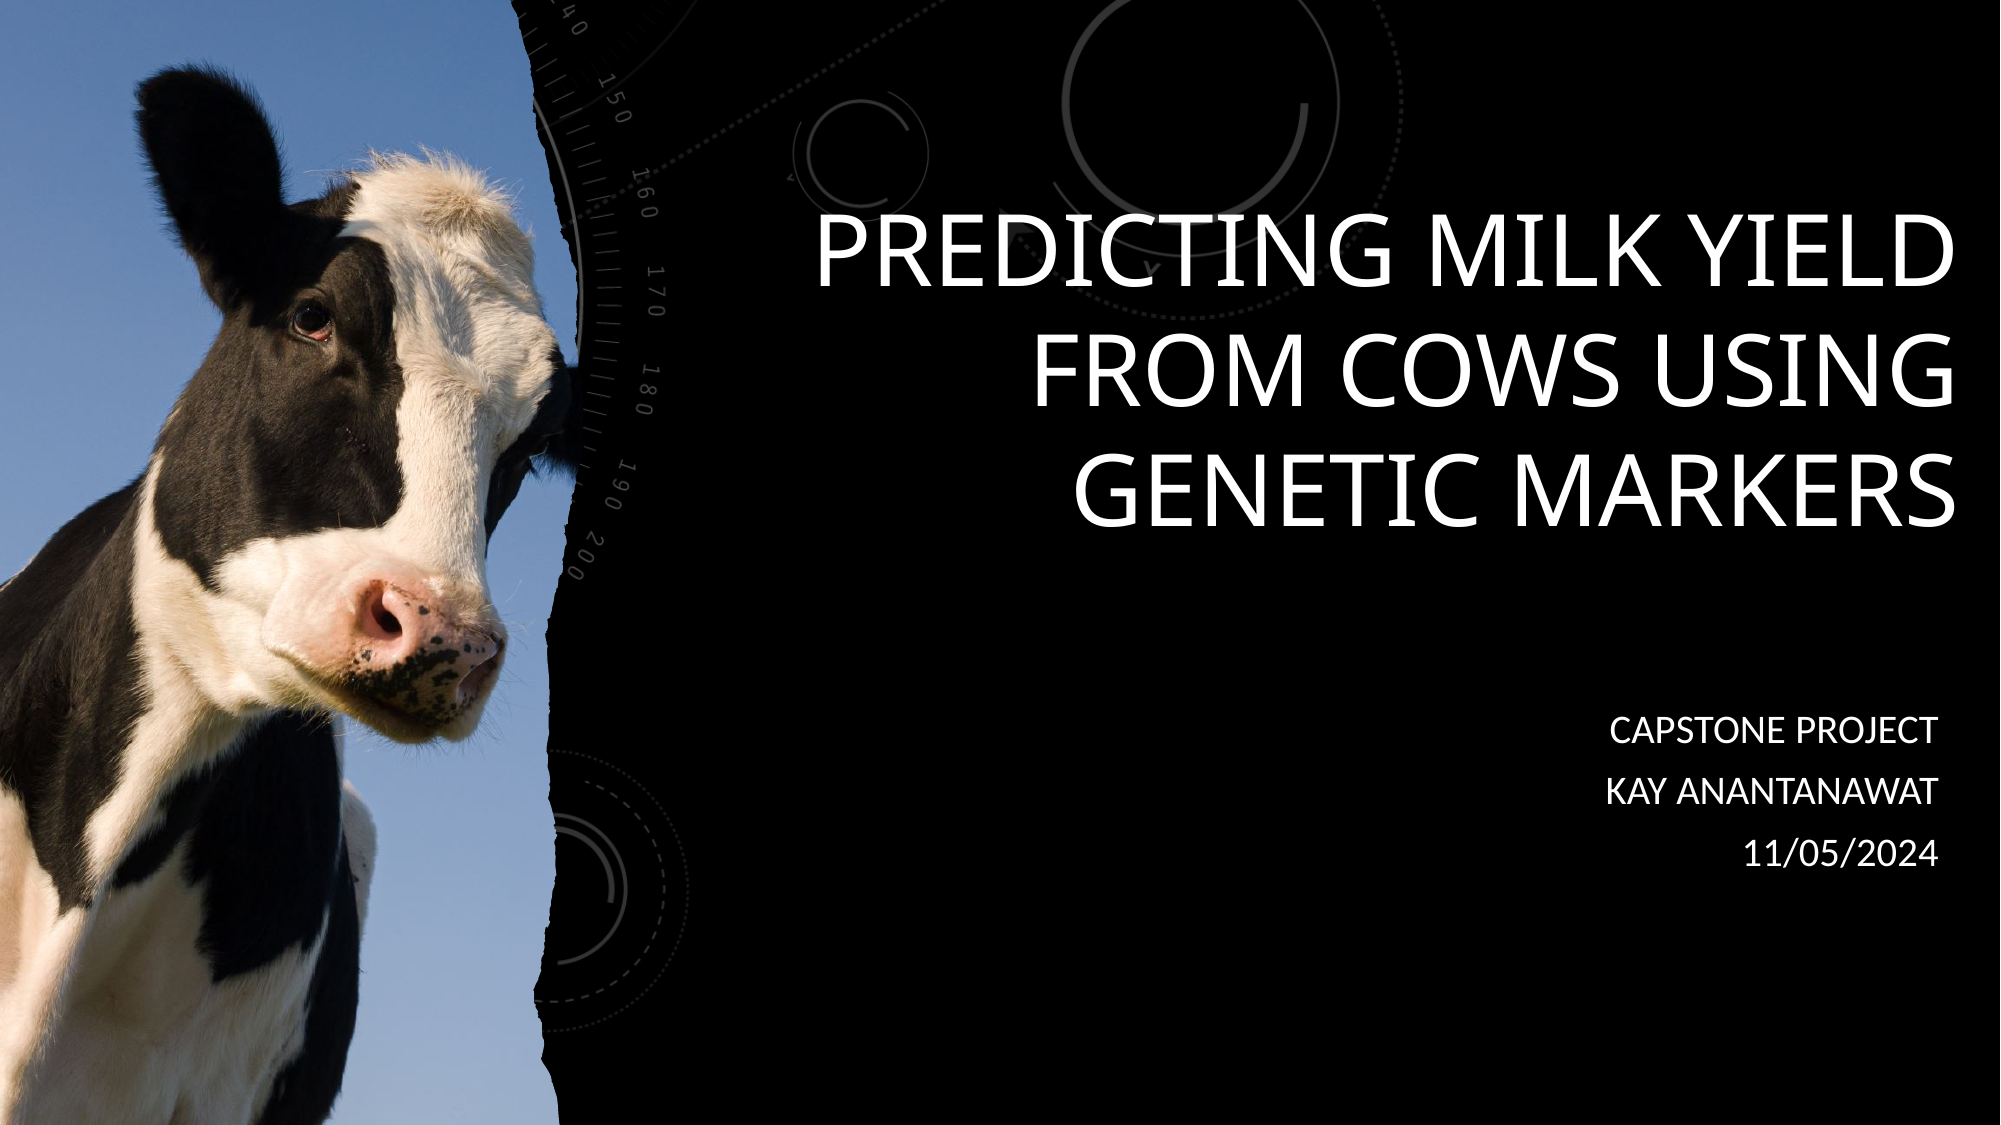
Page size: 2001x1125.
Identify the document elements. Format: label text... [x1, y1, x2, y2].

picture [0, 0, 2000, 1125]
title Predicting milk yield from cows using genetic markers [608, 151, 1976, 555]
subtitle Capstone Project Kay Anantanawat 11/05/2024 [1186, 695, 1955, 884]
